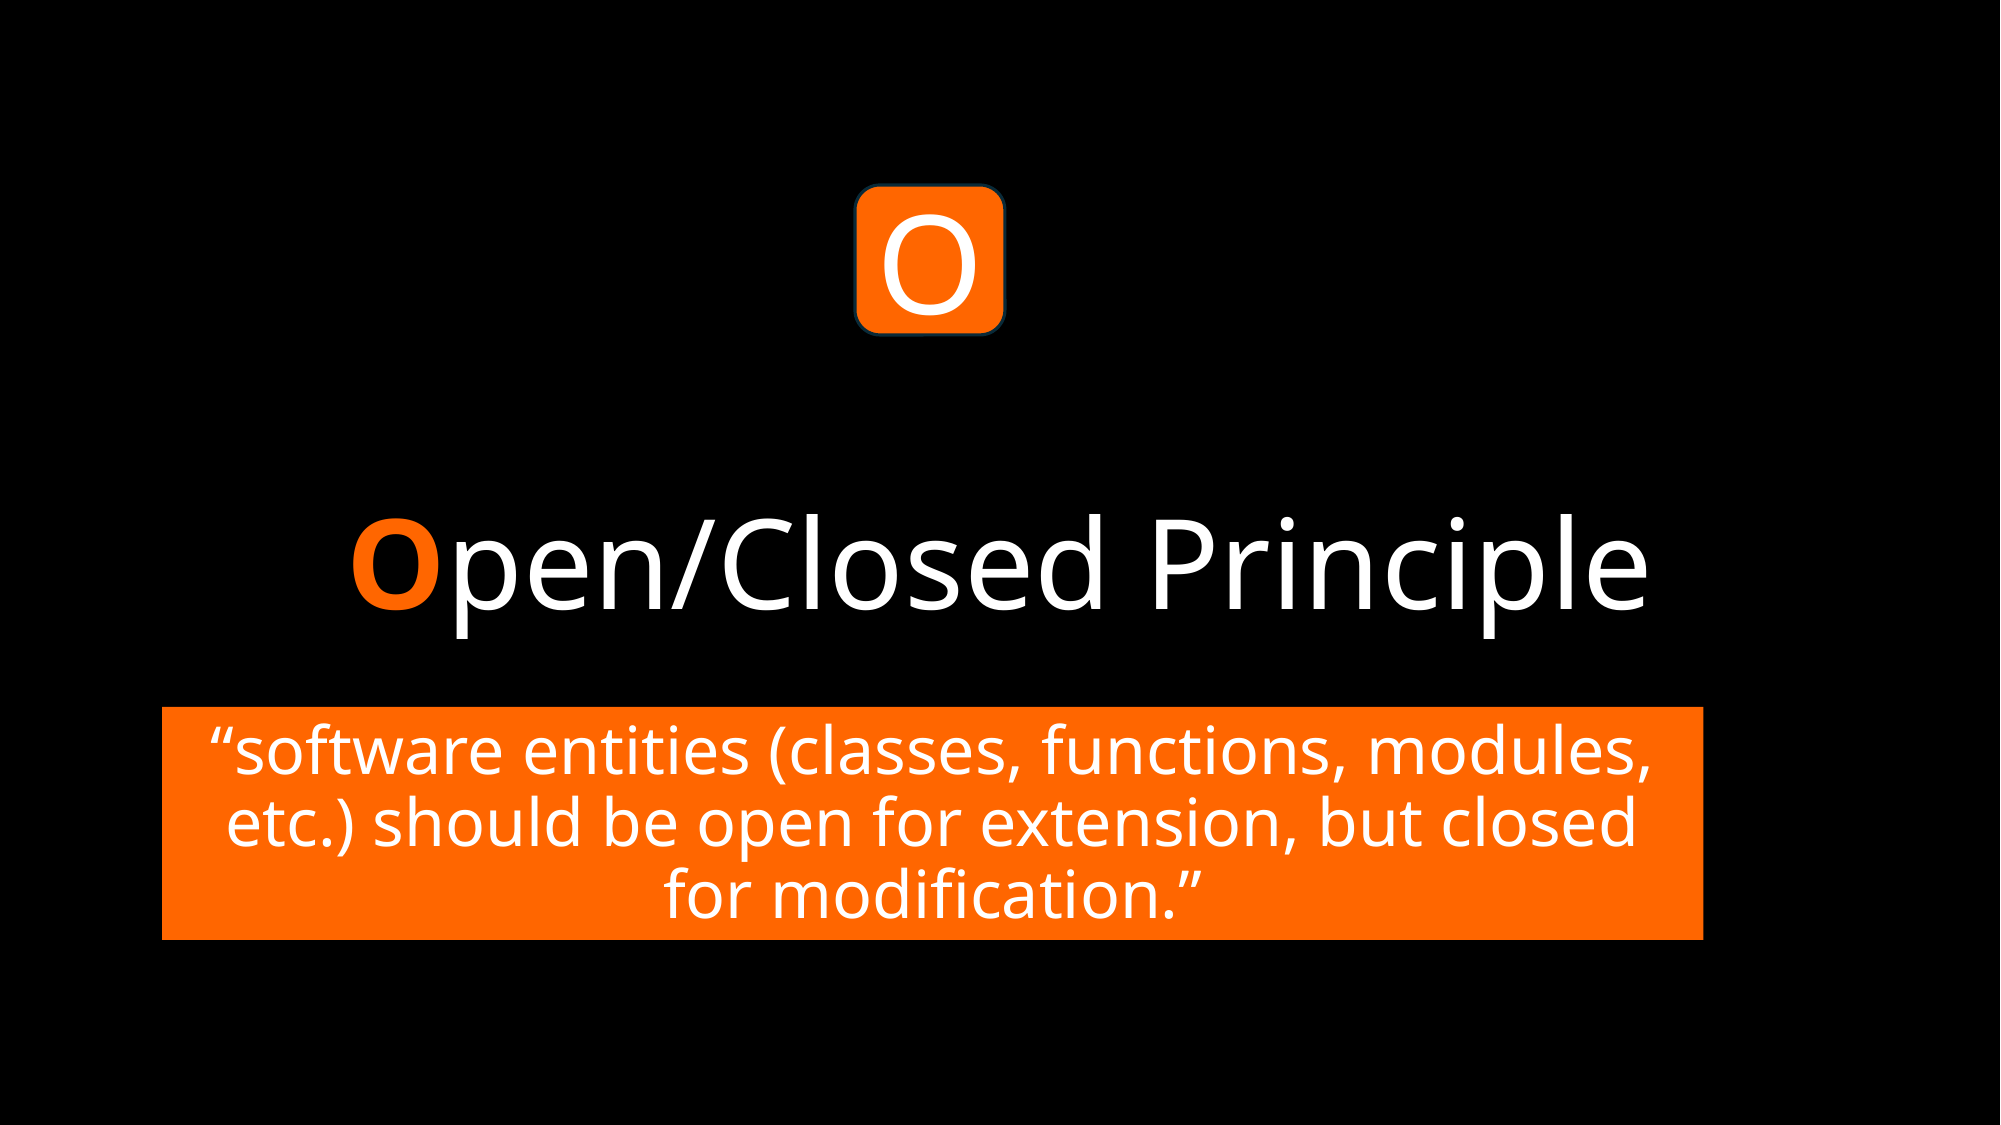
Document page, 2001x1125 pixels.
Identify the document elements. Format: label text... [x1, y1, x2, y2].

text_box “software entities (classes, functions, modules, etc.) should be open for extension, but closed for modification.” [162, 706, 1704, 940]
text_box O [853, 183, 1007, 337]
title Open/Closed Principle [275, 480, 1725, 645]
